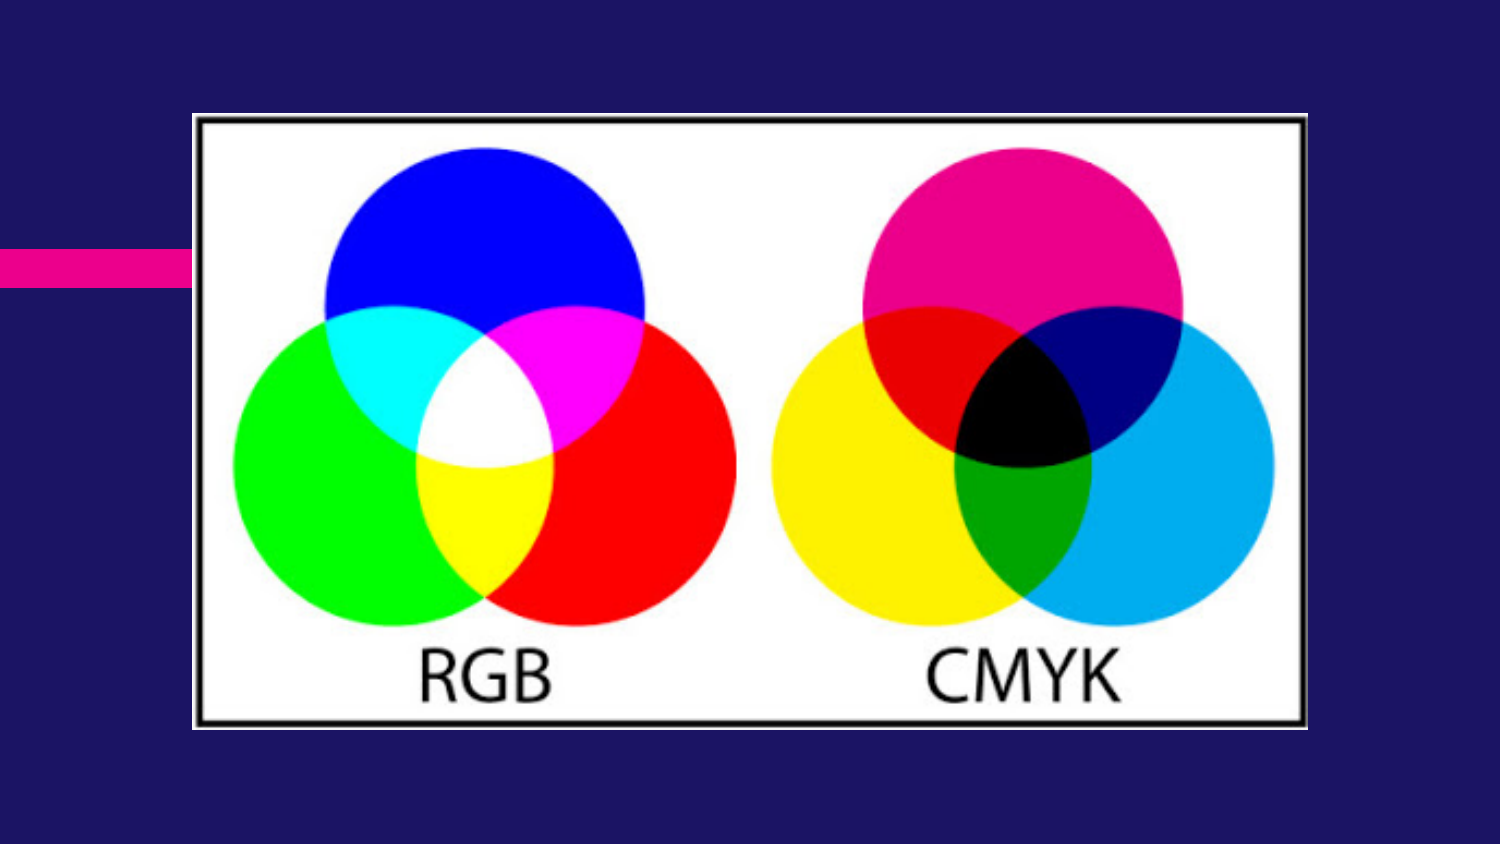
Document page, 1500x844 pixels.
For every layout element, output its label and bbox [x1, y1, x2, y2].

picture [192, 113, 1308, 731]
